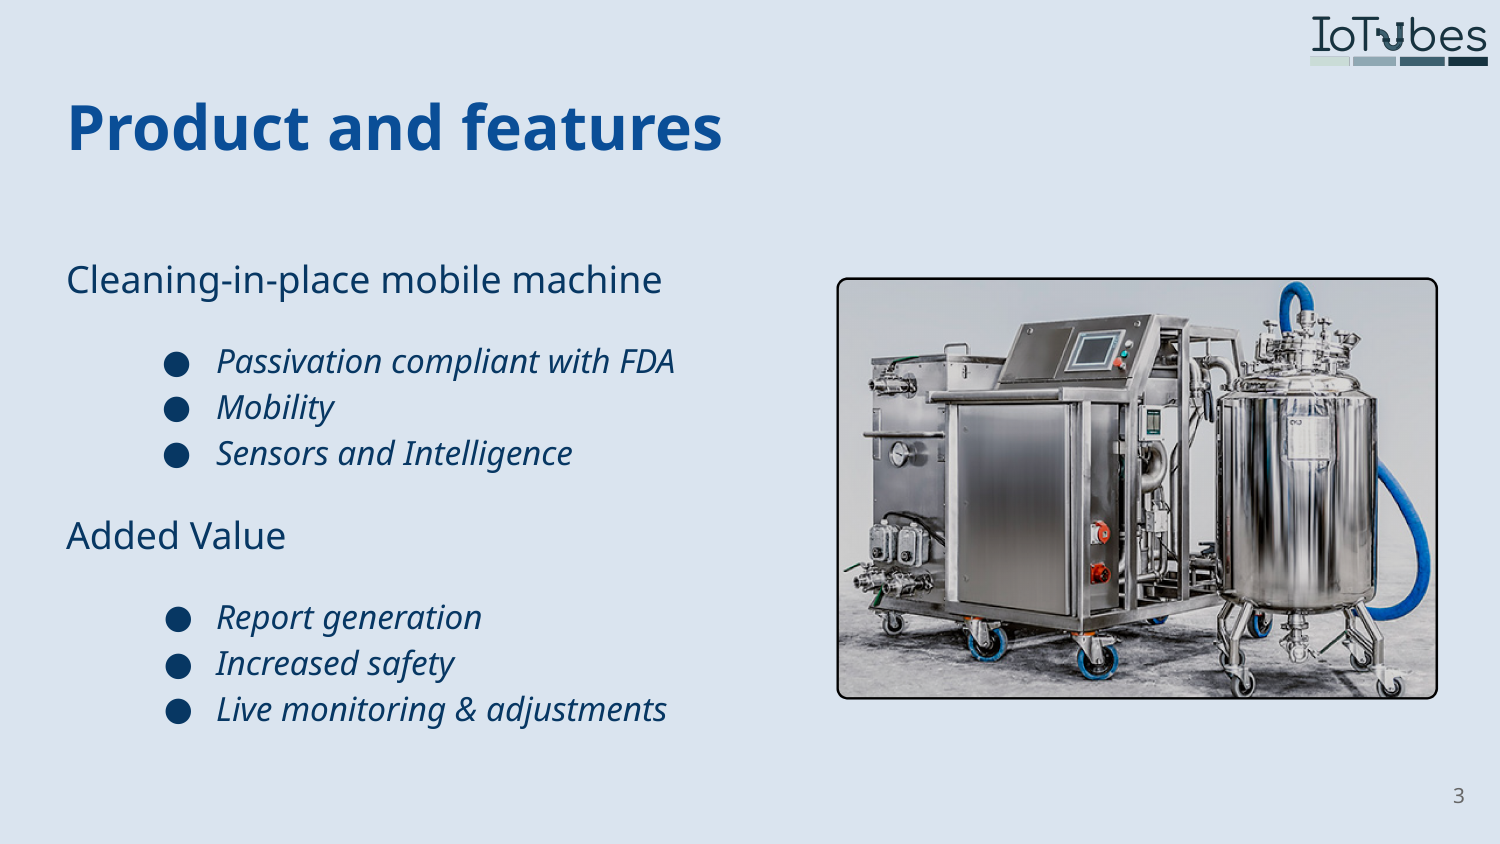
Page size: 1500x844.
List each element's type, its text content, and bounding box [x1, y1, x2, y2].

picture [1310, 12, 1488, 67]
title Product and features [51, 72, 1449, 167]
picture [828, 268, 1450, 704]
slide_number ‹#› [1389, 764, 1480, 830]
list Cleaning-in-place mobile machine Passivation compliant with FDA Mobility Sensors and Intelligence Added Value Report generation Increased safety Live monitoring & adjustments [51, 234, 798, 752]
